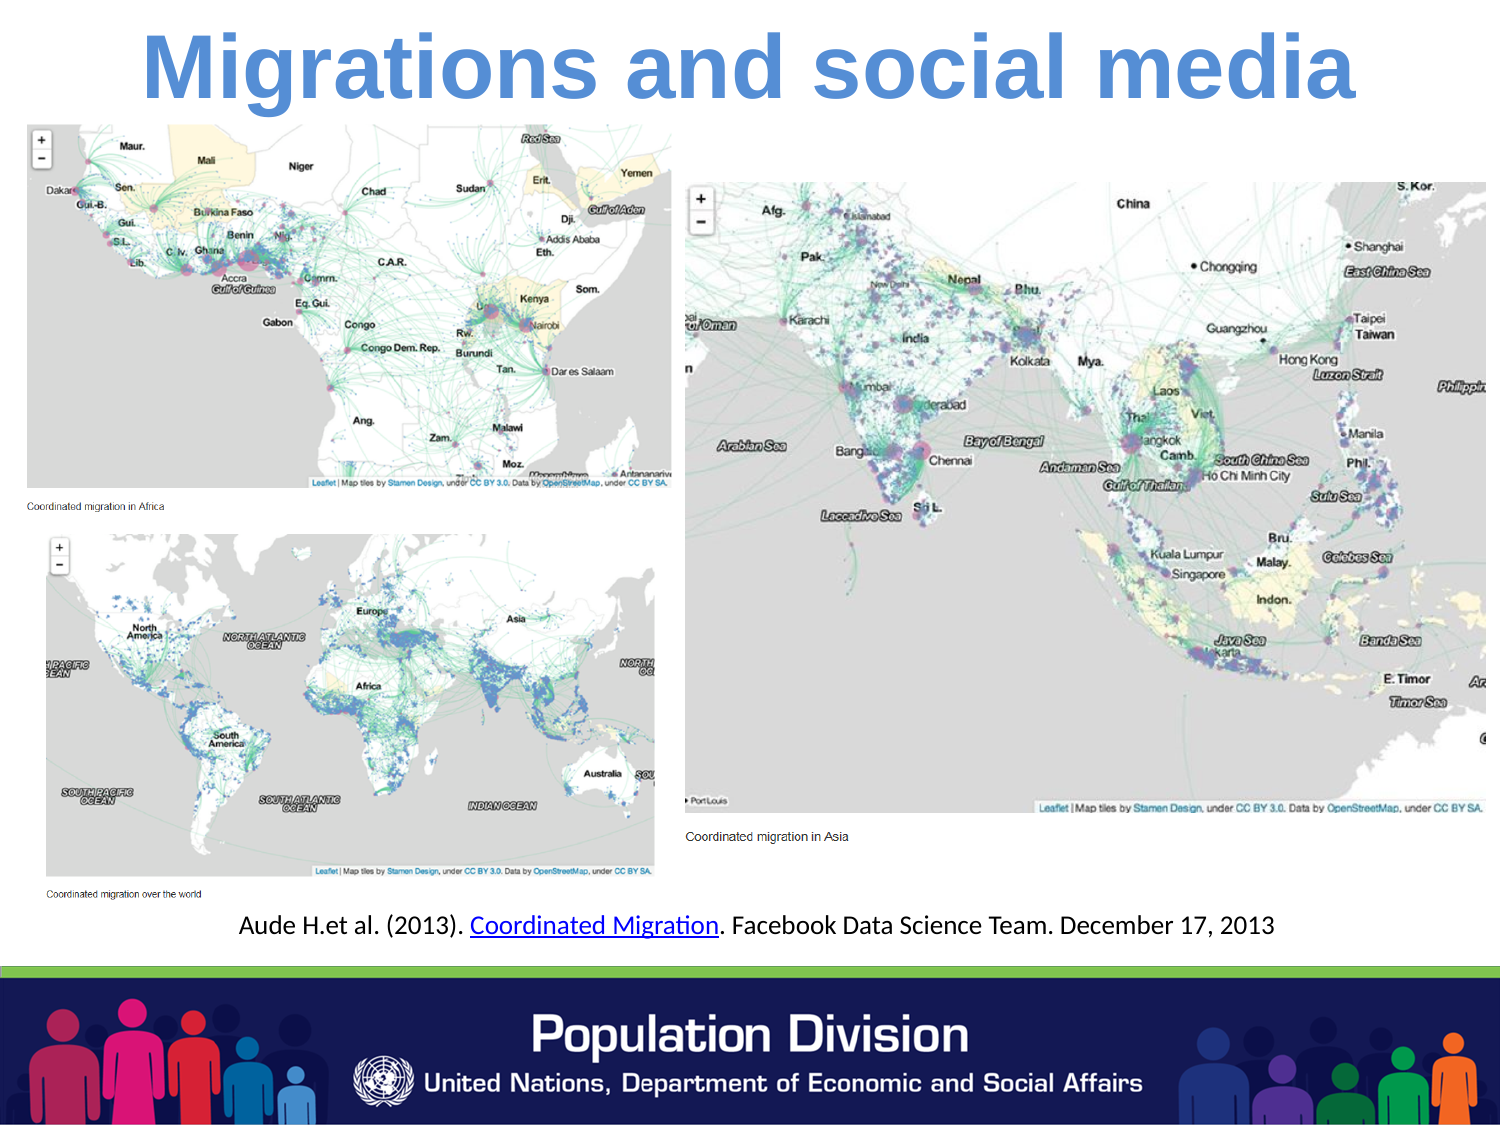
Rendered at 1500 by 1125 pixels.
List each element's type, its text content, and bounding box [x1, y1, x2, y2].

picture [682, 177, 1492, 848]
list Aude H.et al. (2013). Coordinated Migration. Facebook Data Science Team. December 17, 2013 [24, 900, 1489, 956]
title Migrations and social media [75, 0, 1425, 125]
picture [24, 121, 676, 513]
picture [0, 966, 1500, 1125]
picture [43, 531, 657, 901]
